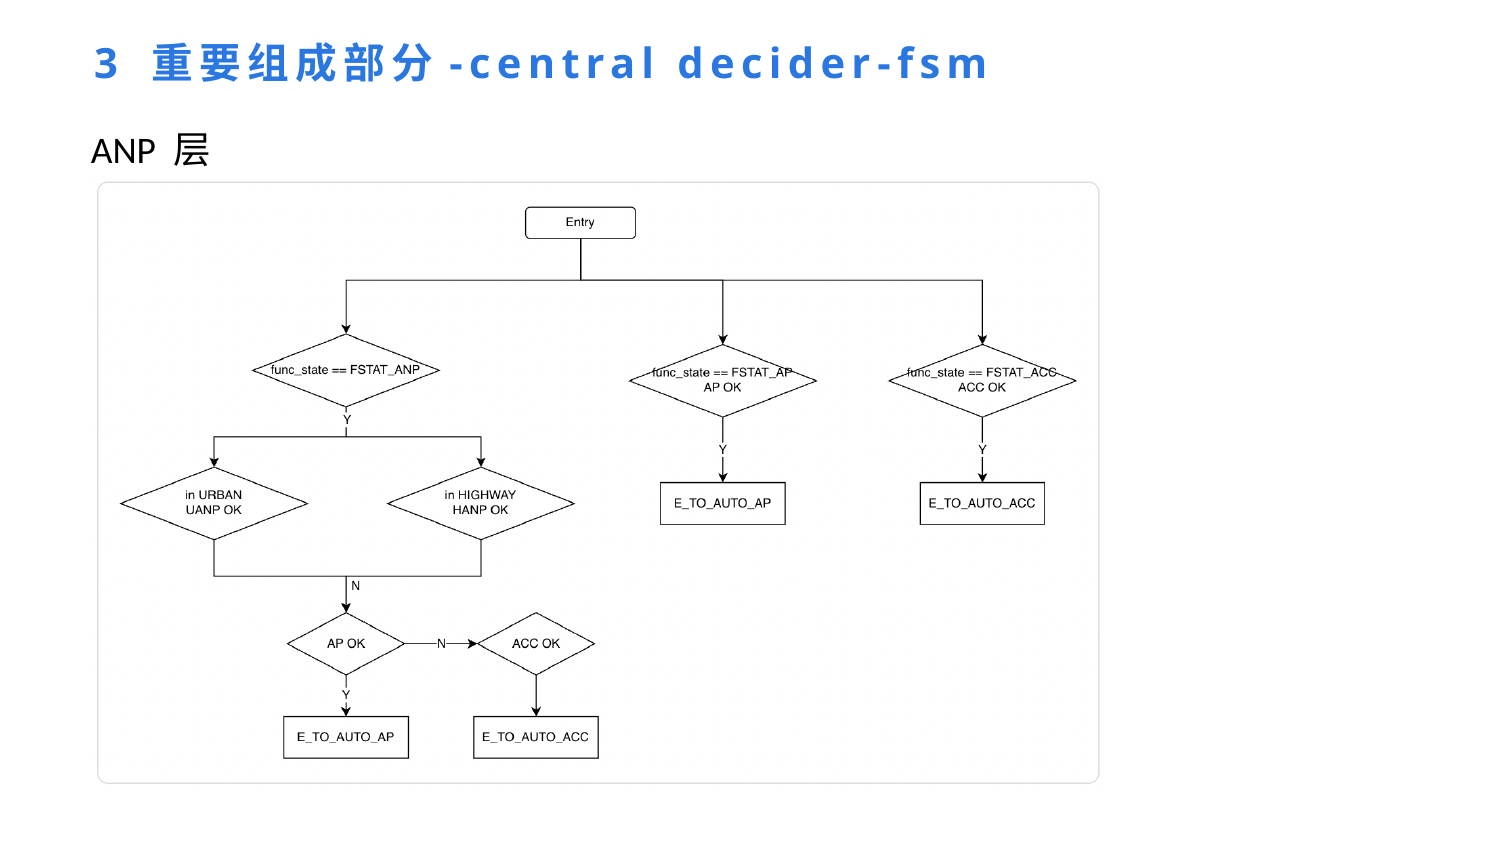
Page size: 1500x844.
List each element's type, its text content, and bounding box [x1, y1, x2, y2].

text_box 3 重要组成部分-central decider-fsm [86, 29, 1012, 95]
text_box ANP 层 [83, 118, 219, 174]
picture [85, 173, 1110, 792]
